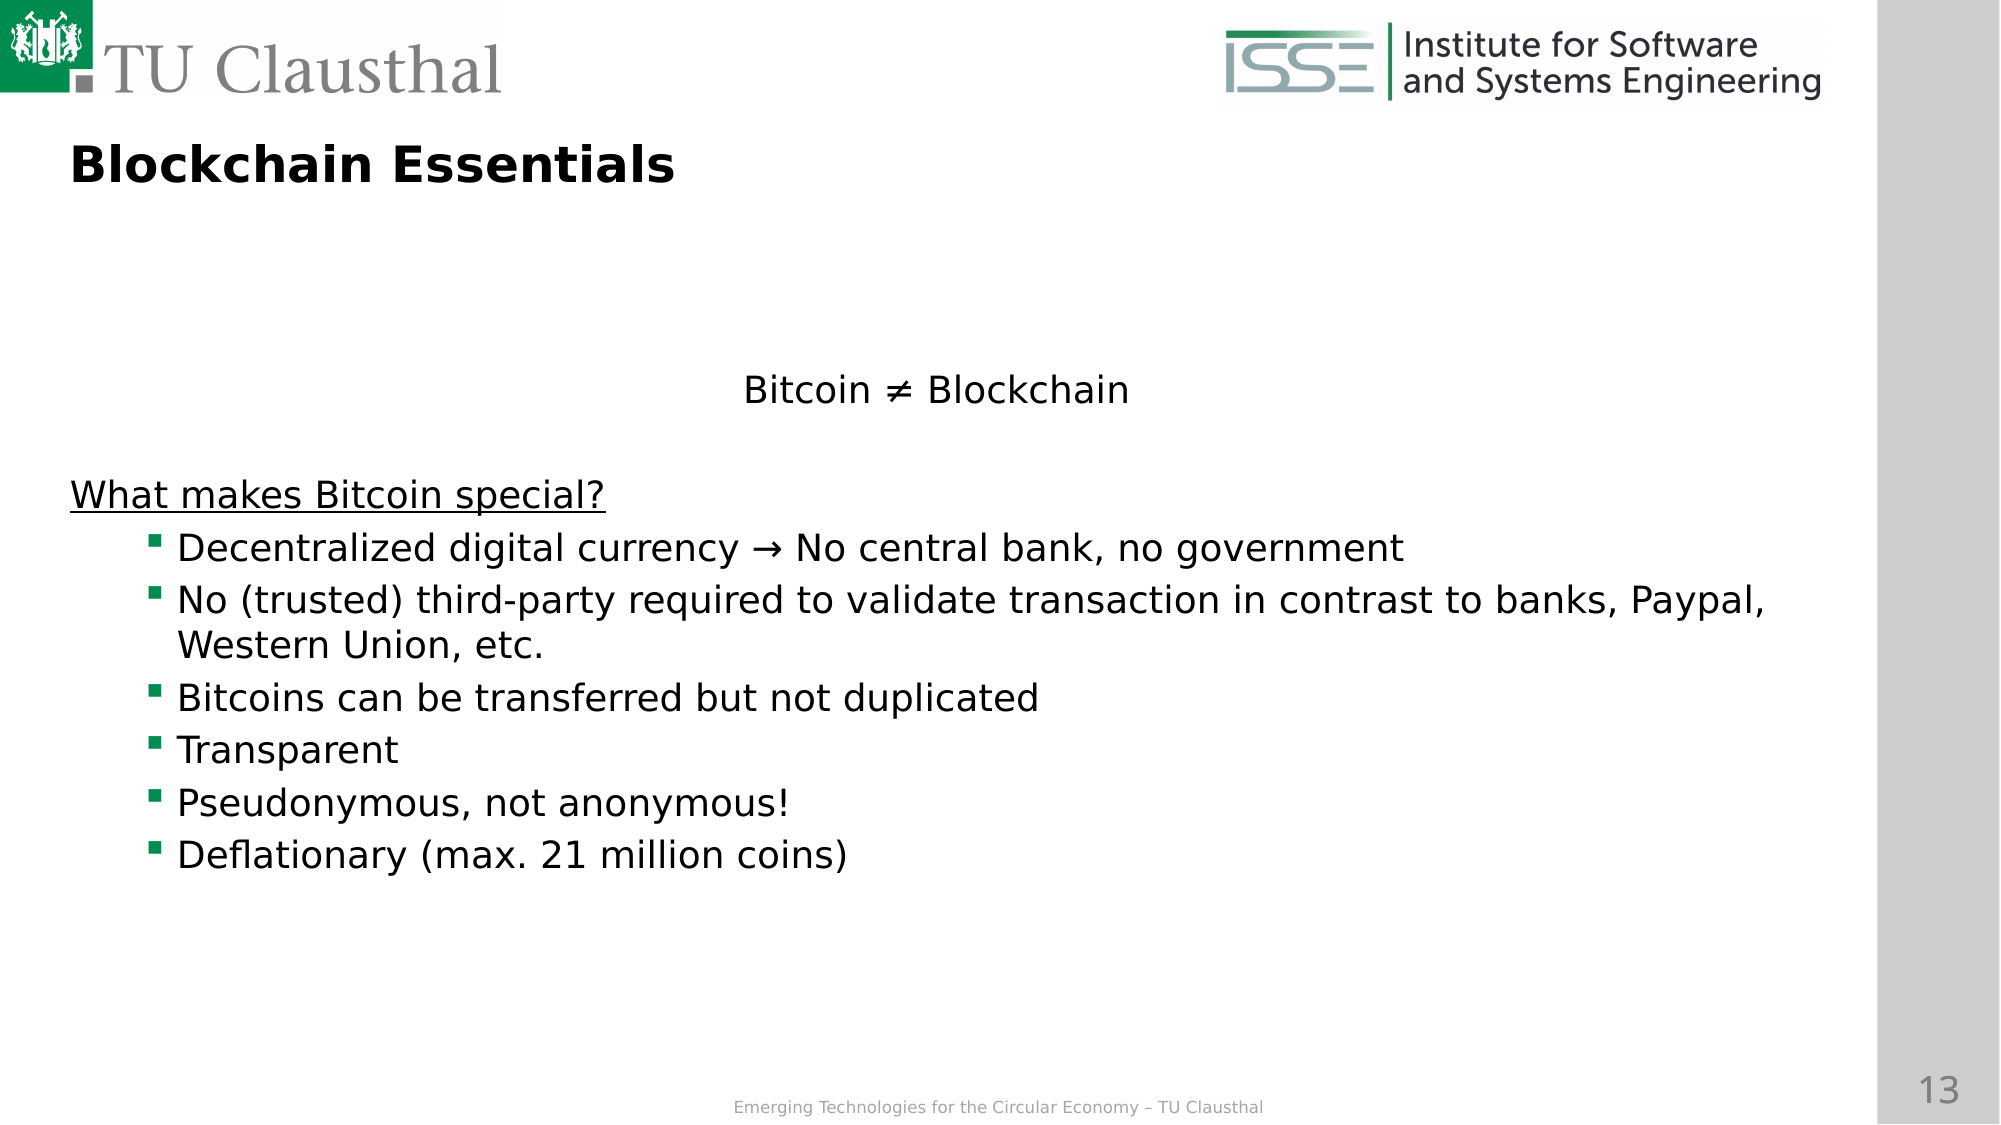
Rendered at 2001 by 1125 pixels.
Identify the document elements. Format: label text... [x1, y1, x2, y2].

picture [1218, 22, 1826, 107]
text_box Blockchain Essentials [55, 125, 1819, 208]
picture [0, 0, 501, 93]
text_box Bitcoin ≠ Blockchain What makes Bitcoin special? Decentralized digital currency → No central bank, no government No (trusted) third-party required to validate transaction in contrast to banks, Paypal, Western Union, etc. Bitcoins can be transferred but not duplicated Transparent Pseudonymous, not anonymous! Deflationary (max. 21 million coins) [55, 208, 1819, 1035]
